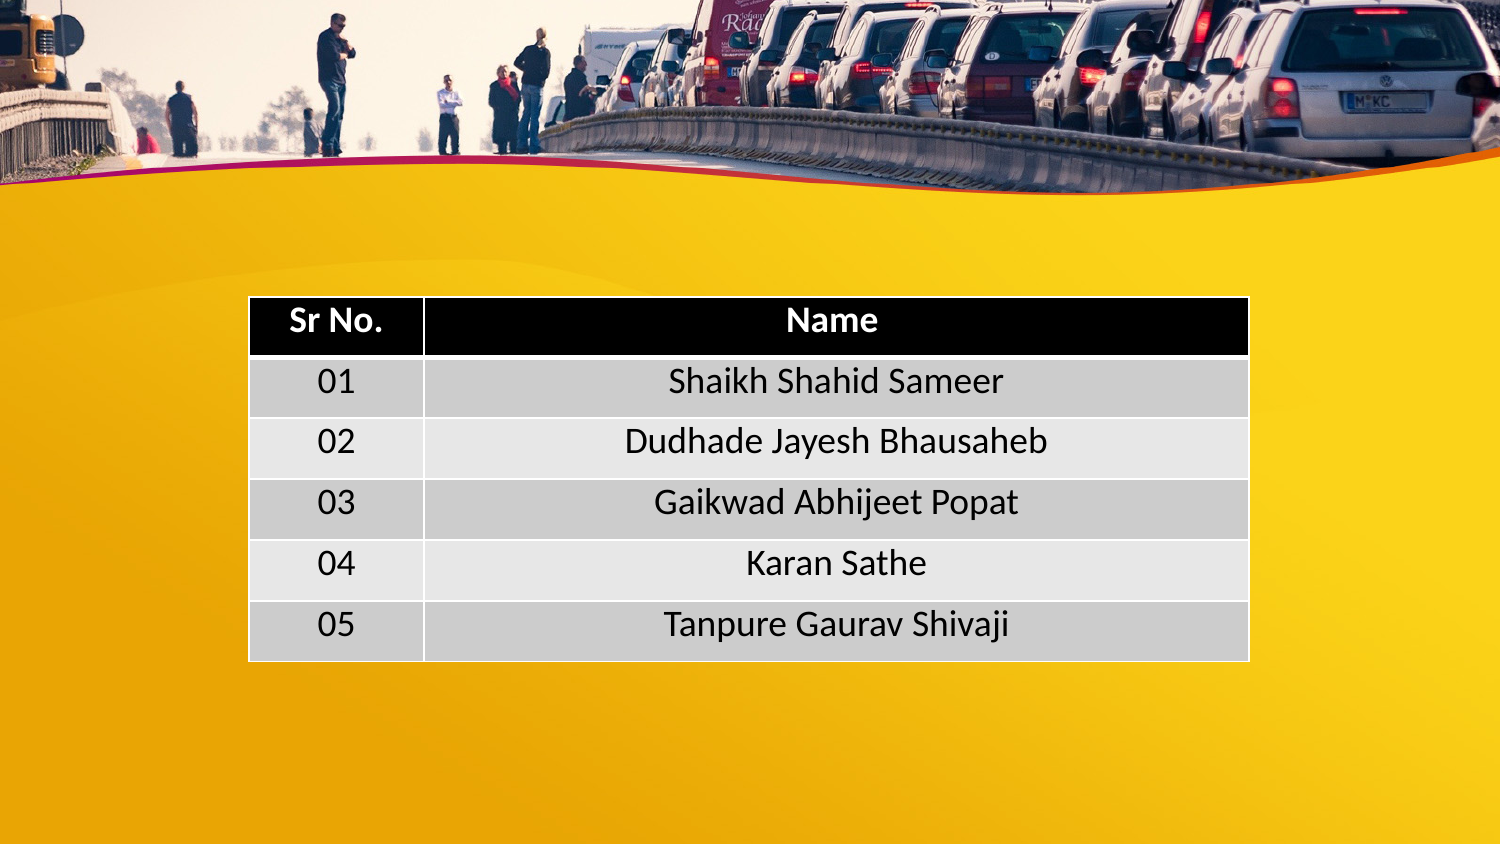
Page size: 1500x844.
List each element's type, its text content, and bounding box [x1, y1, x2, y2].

table_header Sr No. [250, 298, 423, 355]
table_cell 01 [250, 360, 423, 417]
table_header Name [425, 298, 1248, 355]
list [73, 321, 1427, 723]
table_cell 03 [250, 480, 423, 539]
table_cell 05 [250, 602, 423, 661]
table_cell Tanpure Gaurav Shivaji [425, 602, 1248, 661]
picture [0, 0, 1500, 844]
table_cell 04 [250, 541, 423, 600]
table_cell Shaikh Shahid Sameer [425, 360, 1248, 417]
table_cell Gaikwad Abhijeet Popat [425, 480, 1248, 539]
table_cell Dudhade Jayesh Bhausaheb [425, 419, 1248, 478]
table_cell 02 [250, 419, 423, 478]
table_cell Karan Sathe [425, 541, 1248, 600]
